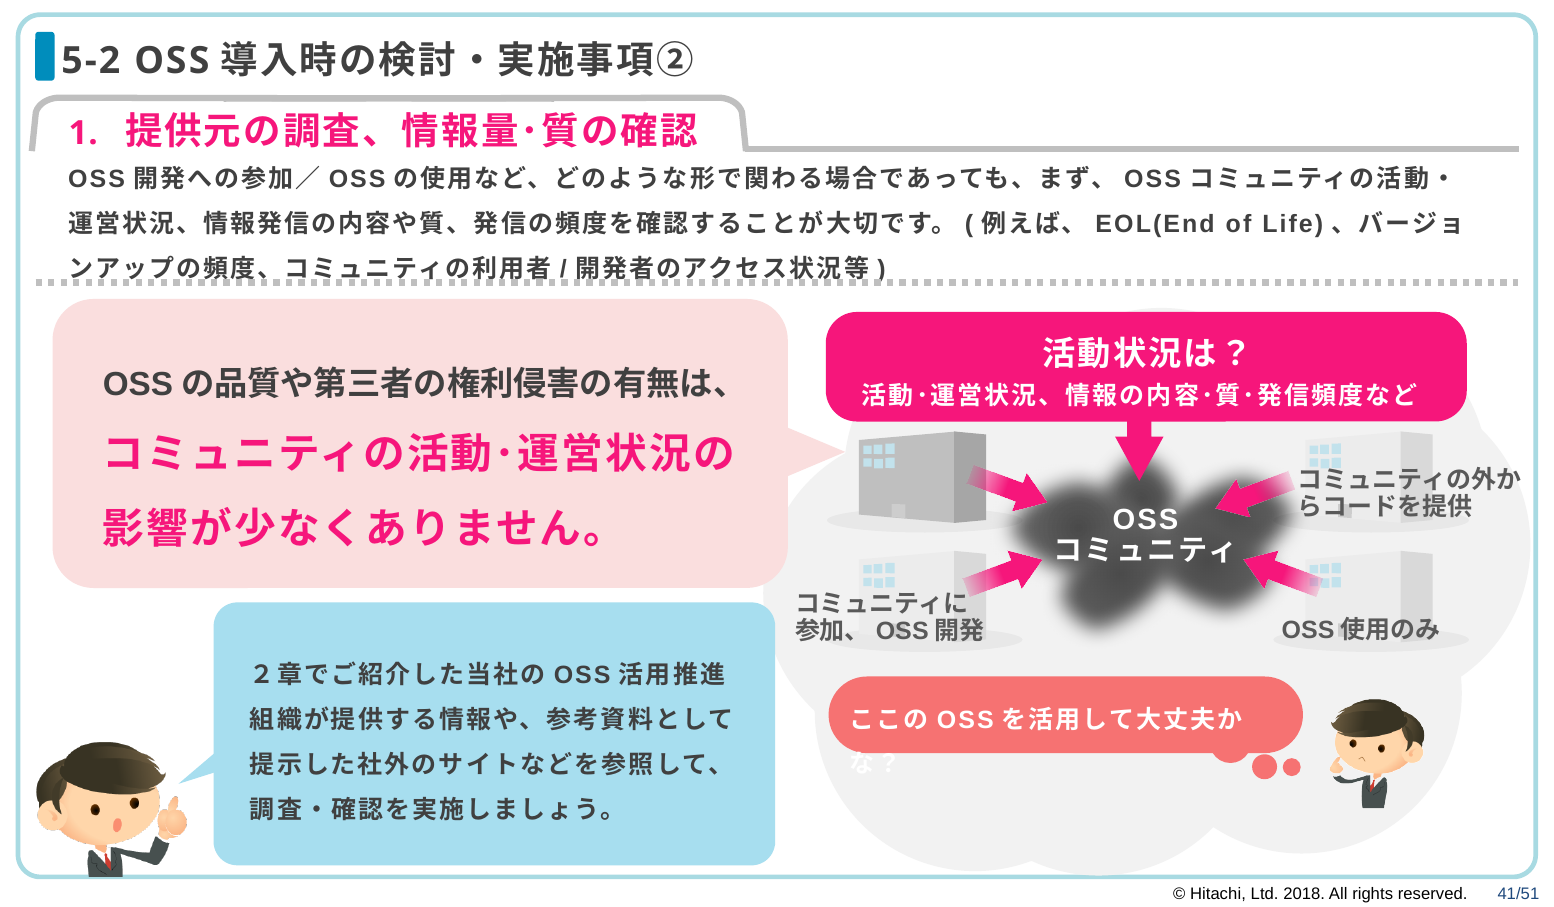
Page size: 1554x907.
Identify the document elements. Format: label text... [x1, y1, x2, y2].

picture [1327, 697, 1426, 810]
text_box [1273, 550, 1470, 653]
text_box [52, 298, 846, 589]
text_box OSS開発への参加／OSSの使用など、どのような形で関わる場合であっても、まず、OSSコミュニティの活動・ 運営状況、情報発信の内容や質、発信の頻度を確認することが大切です。(例えば、EOL(End of Life)、バージョンアップの頻度、コミュニティの利用者/開発者のアクセス状況等) [68, 159, 1493, 256]
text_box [826, 550, 1023, 653]
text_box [850, 488, 1023, 533]
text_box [828, 676, 1315, 780]
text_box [1273, 486, 1470, 533]
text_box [762, 307, 1531, 876]
title 5-2 OSS導入時の検討・実施事項② [46, 34, 1521, 92]
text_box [31, 97, 1520, 152]
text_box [850, 311, 1468, 482]
picture [28, 737, 195, 877]
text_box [985, 488, 1321, 643]
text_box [169, 602, 776, 866]
